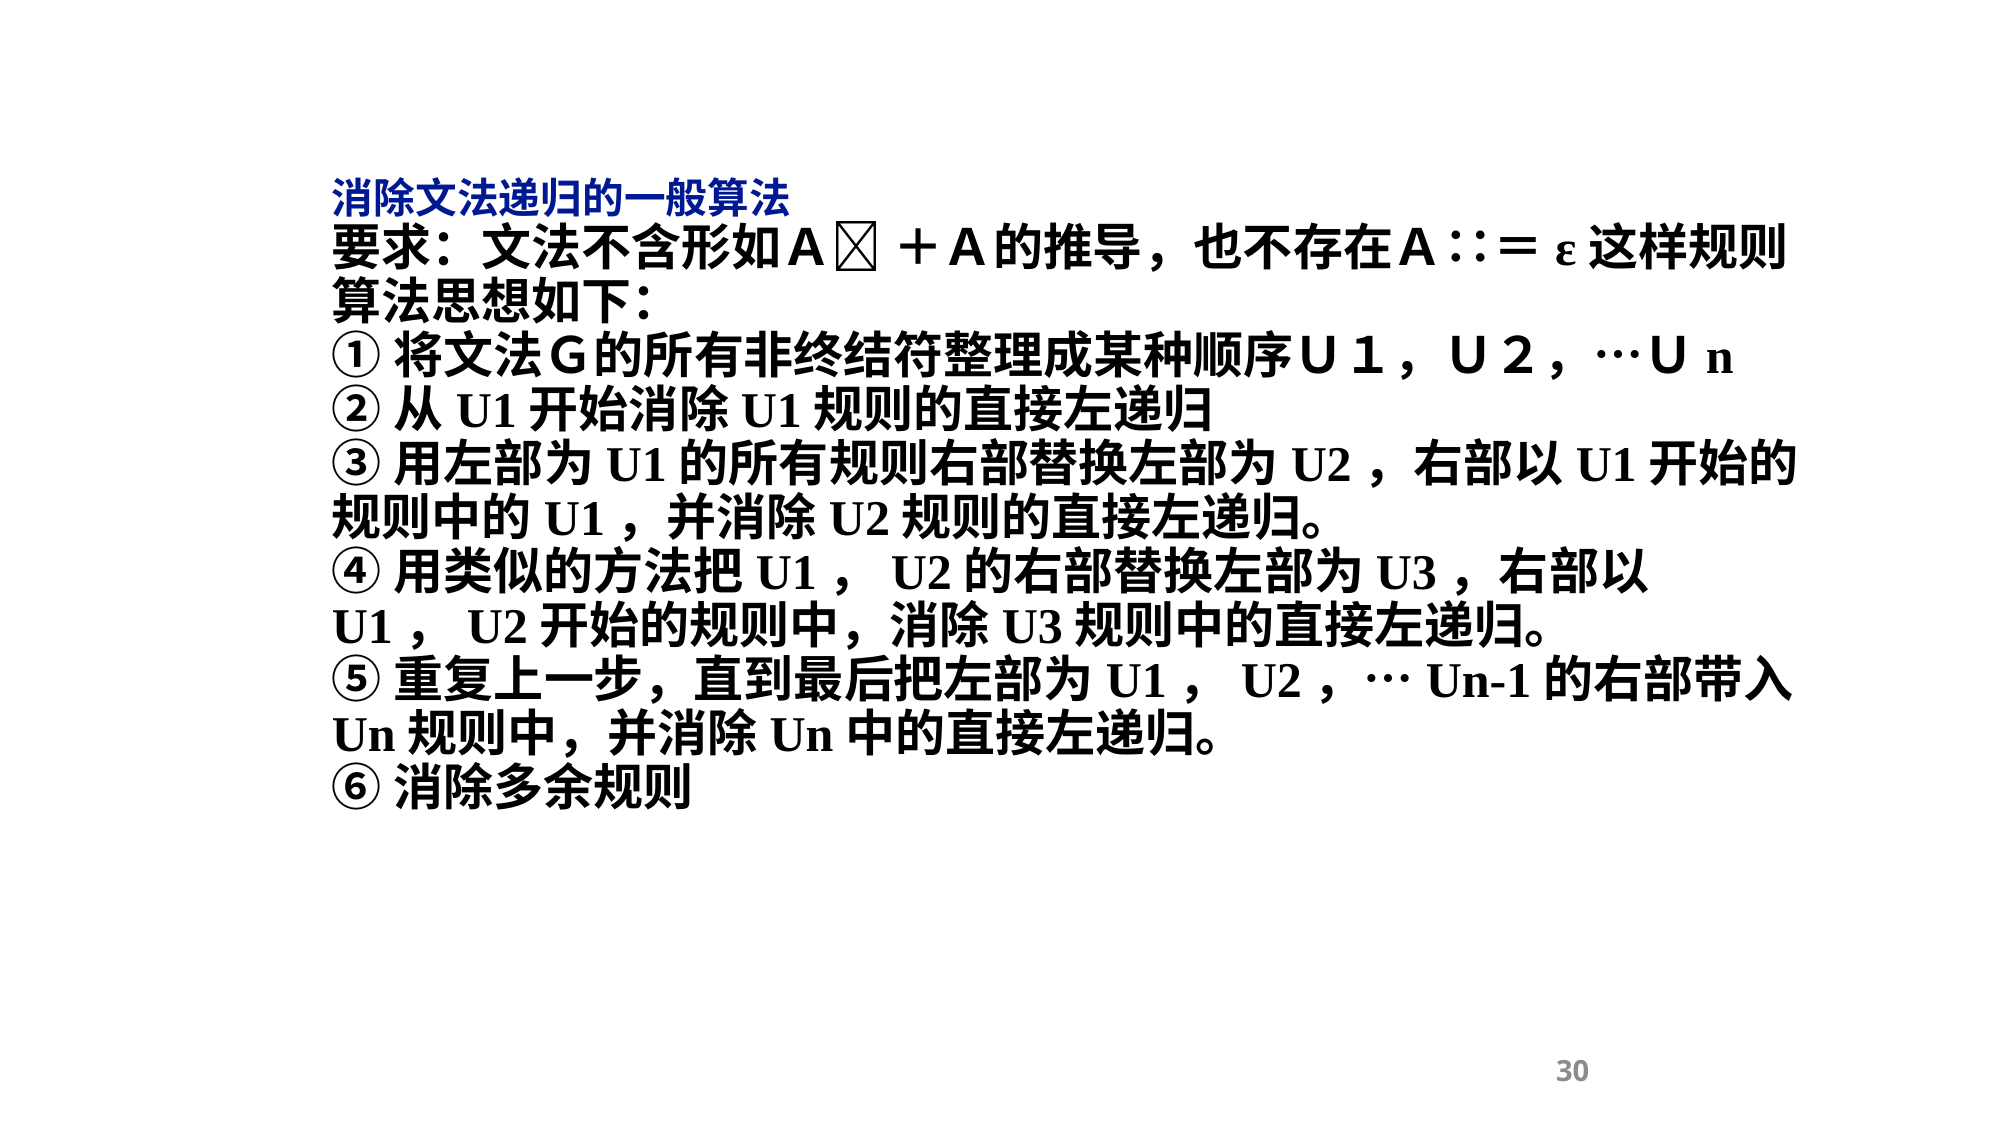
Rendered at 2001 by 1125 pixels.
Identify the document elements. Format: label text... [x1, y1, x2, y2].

slide_number 30 [1407, 1042, 1605, 1103]
text_box 消除文法递归的一般算法 要求：文法不含形如Ａ ＋Ａ的推导，也不存在Ａ∷＝ε这样规则 算法思想如下： ①将文法Ｇ的所有非终结符整理成某种顺序Ｕ１，Ｕ２，…Ｕn ②从U1开始消除U1规则的直接左递归 ③用左部为U1的所有规则右部替换左部为U2，右部以U1开始的规则中的U1，并消除U2规则的直接左递归。 ④用类似的方法把U1，U2的右部替换左部为U3，右部以U1，U2开始的规则中，消除U3规则中的直接左递归。 ⑤重复上一步，直到最后把左部为U1，U2，…Un-1的右部带入Un规则中，并消除Un中的直接左递归。 ⑥消除多余规则 [317, 170, 1852, 824]
